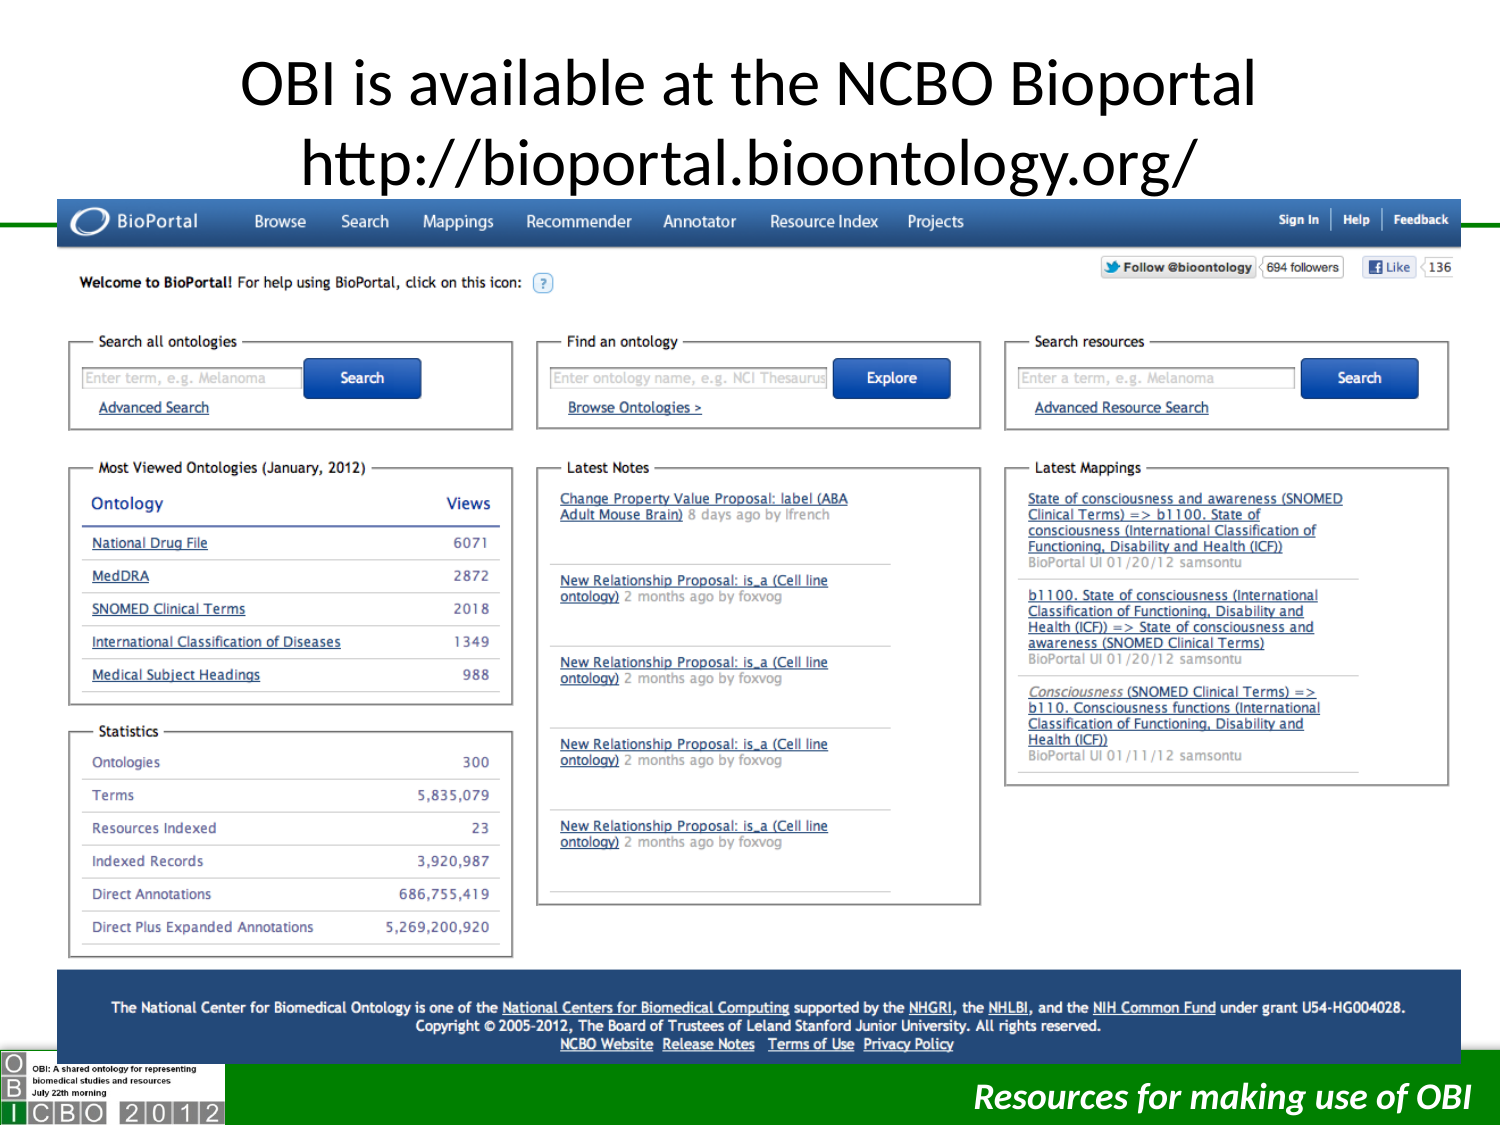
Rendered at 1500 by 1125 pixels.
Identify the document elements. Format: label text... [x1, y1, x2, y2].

title OBI is available at the NCBO Bioportal http://bioportal.bioontology.org/ [75, 24, 1425, 198]
text_box Resources for making use of OBI [958, 1064, 1497, 1125]
picture [1, 199, 1461, 1125]
